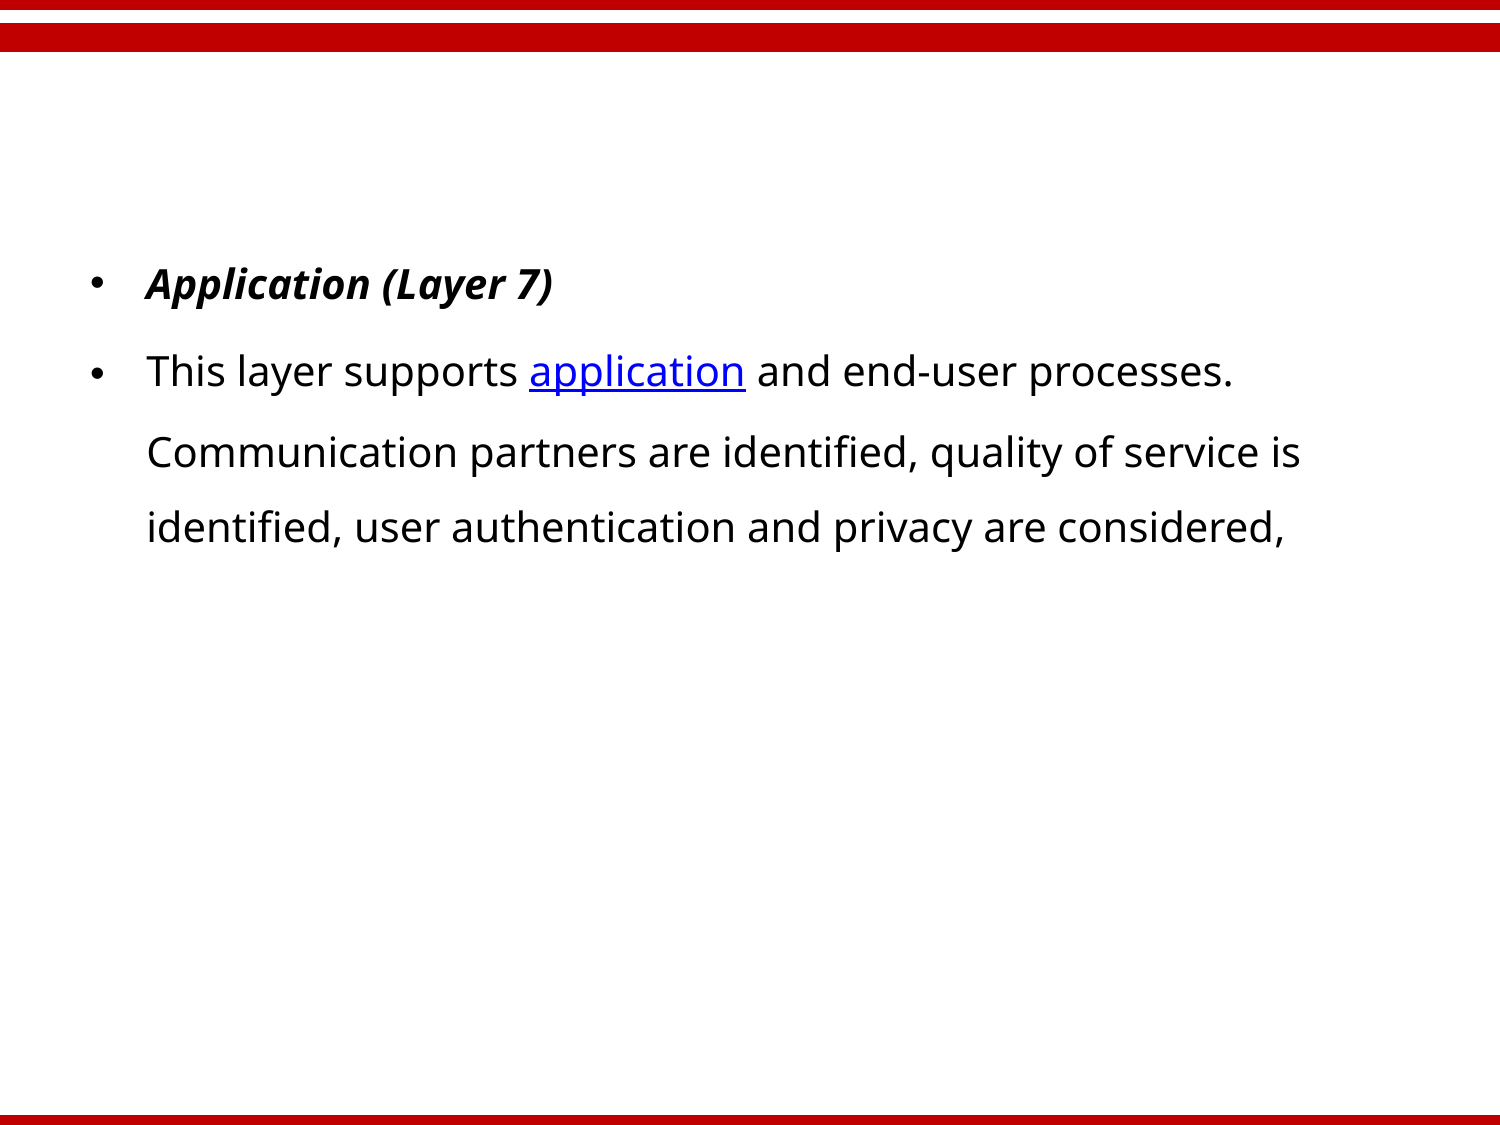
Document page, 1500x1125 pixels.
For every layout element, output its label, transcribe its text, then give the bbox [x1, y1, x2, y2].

list Application (Layer 7) This layer supports application and end-user processes. Communication partners are identified, quality of service is identified, user authentication and privacy are considered, [74, 224, 1426, 1006]
